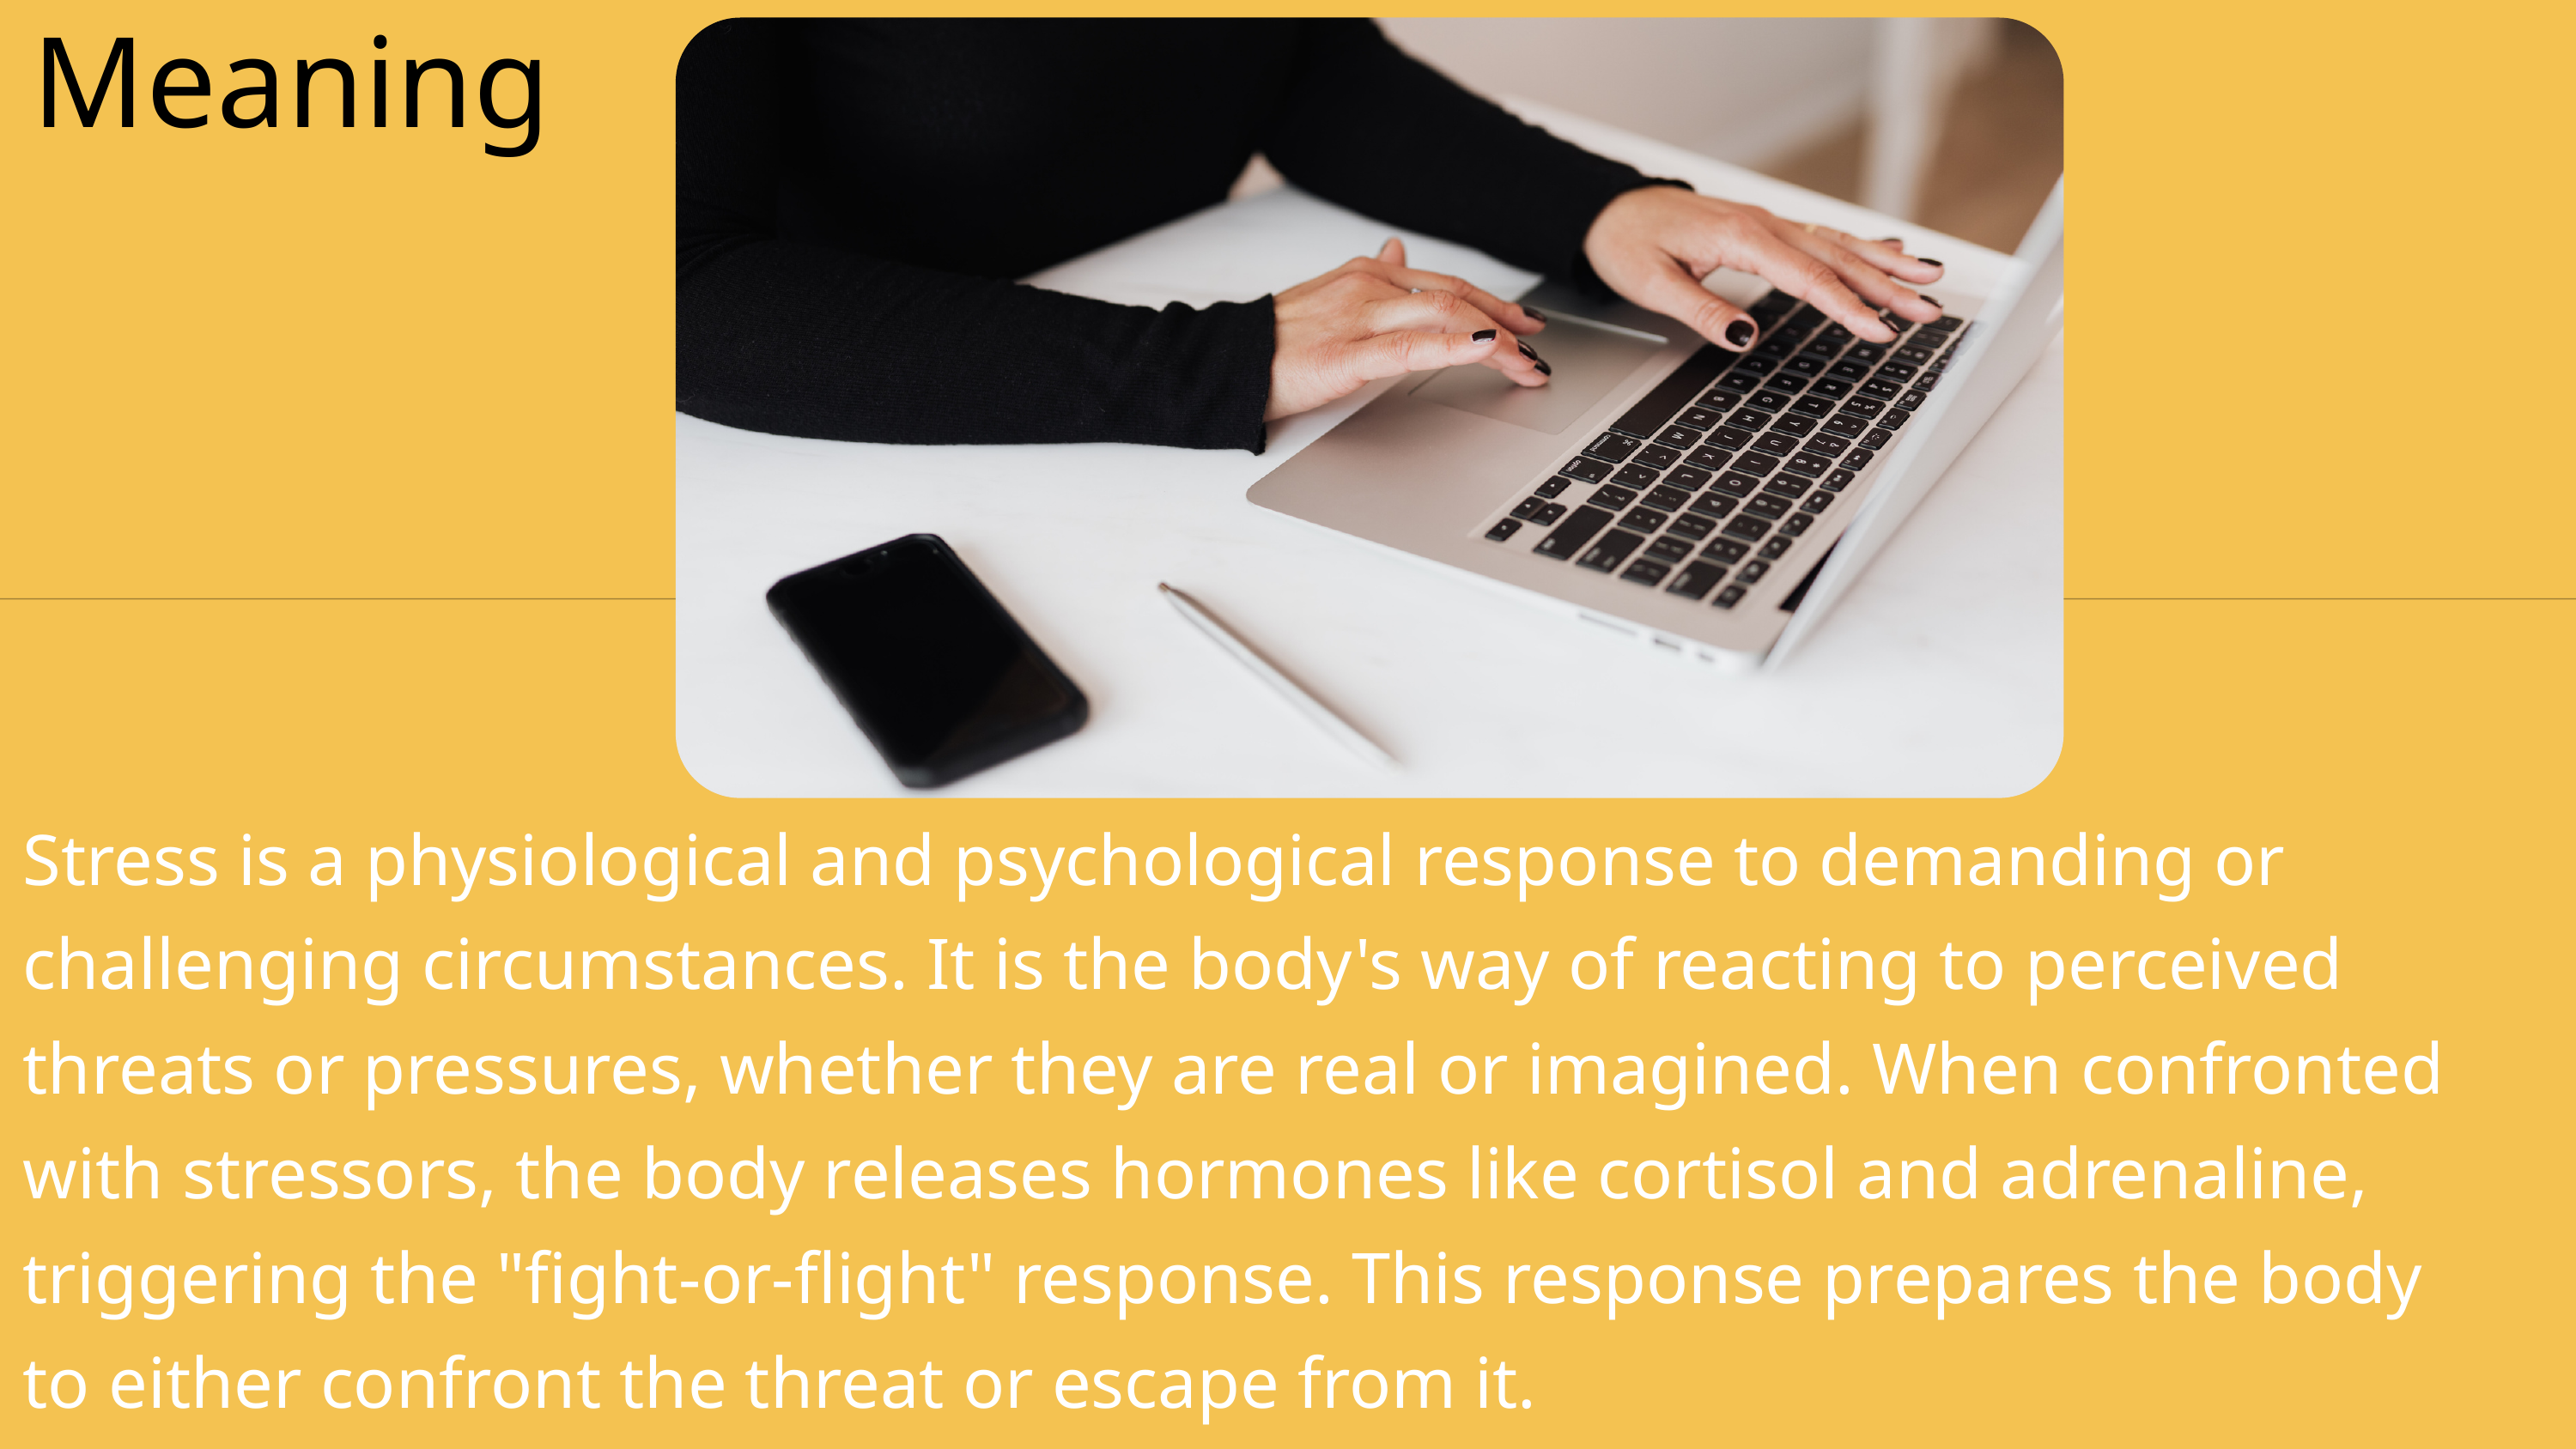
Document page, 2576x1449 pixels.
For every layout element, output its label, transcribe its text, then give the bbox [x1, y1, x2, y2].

text_box Meaning [0, 0, 600, 153]
text_box Stress is a physiological and psychological response to demanding or challenging circumstances. It is the body's way of reacting to perceived threats or pressures, whether they are real or imagined. When confronted with stressors, the body releases hormones like cortisol and adrenaline, triggering the "fight-or-flight" response. This response prepares the body to either confront the threat or escape from it. [22, 689, 2494, 1422]
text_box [675, 17, 2064, 799]
